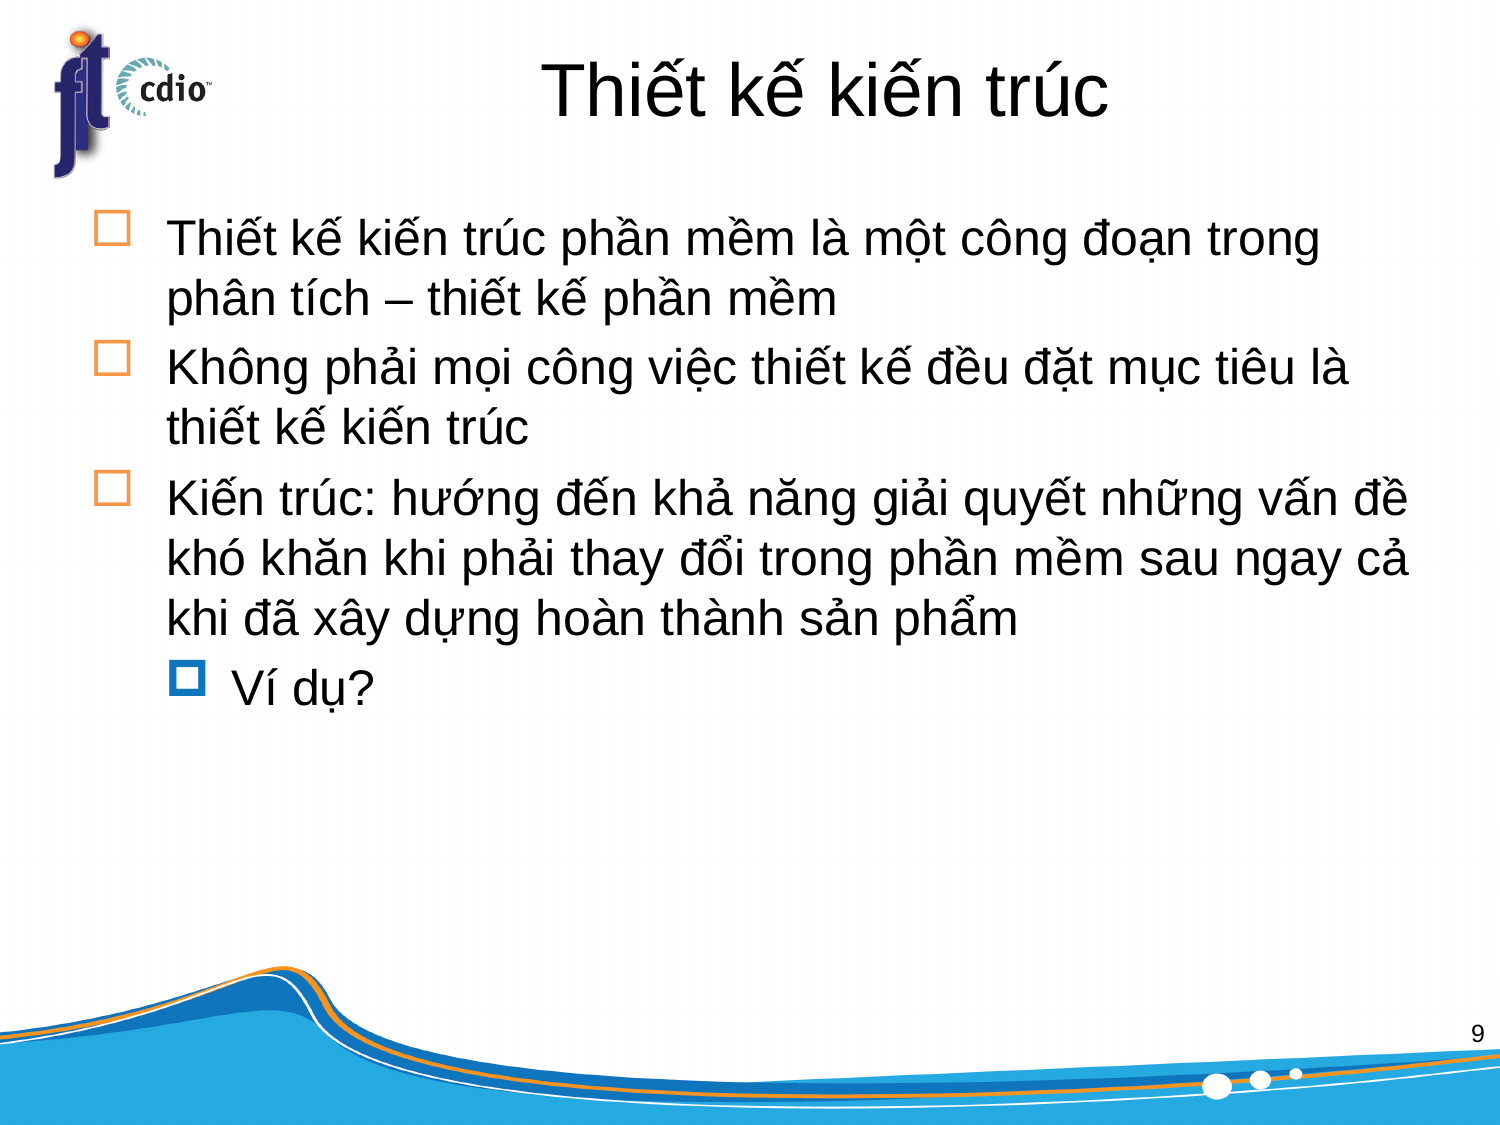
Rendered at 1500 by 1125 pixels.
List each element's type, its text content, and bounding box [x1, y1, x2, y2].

picture [0, 0, 1500, 1125]
list Thiết kế kiến trúc phần mềm là một công đoạn trong phân tích – thiết kế phần mềm Không phải mọi công việc thiết kế đều đặt mục tiêu là thiết kế kiến trúc Kiến trúc: hướng đến khả năng giải quyết những vấn đề khó khăn khi phải thay đổi trong phần mềm sau ngay cả khi đã xây dựng hoàn thành sản phẩm Ví dụ? [75, 197, 1425, 977]
title Thiết kế kiến trúc [226, 6, 1425, 166]
slide_number 9 [1149, 1002, 1500, 1063]
